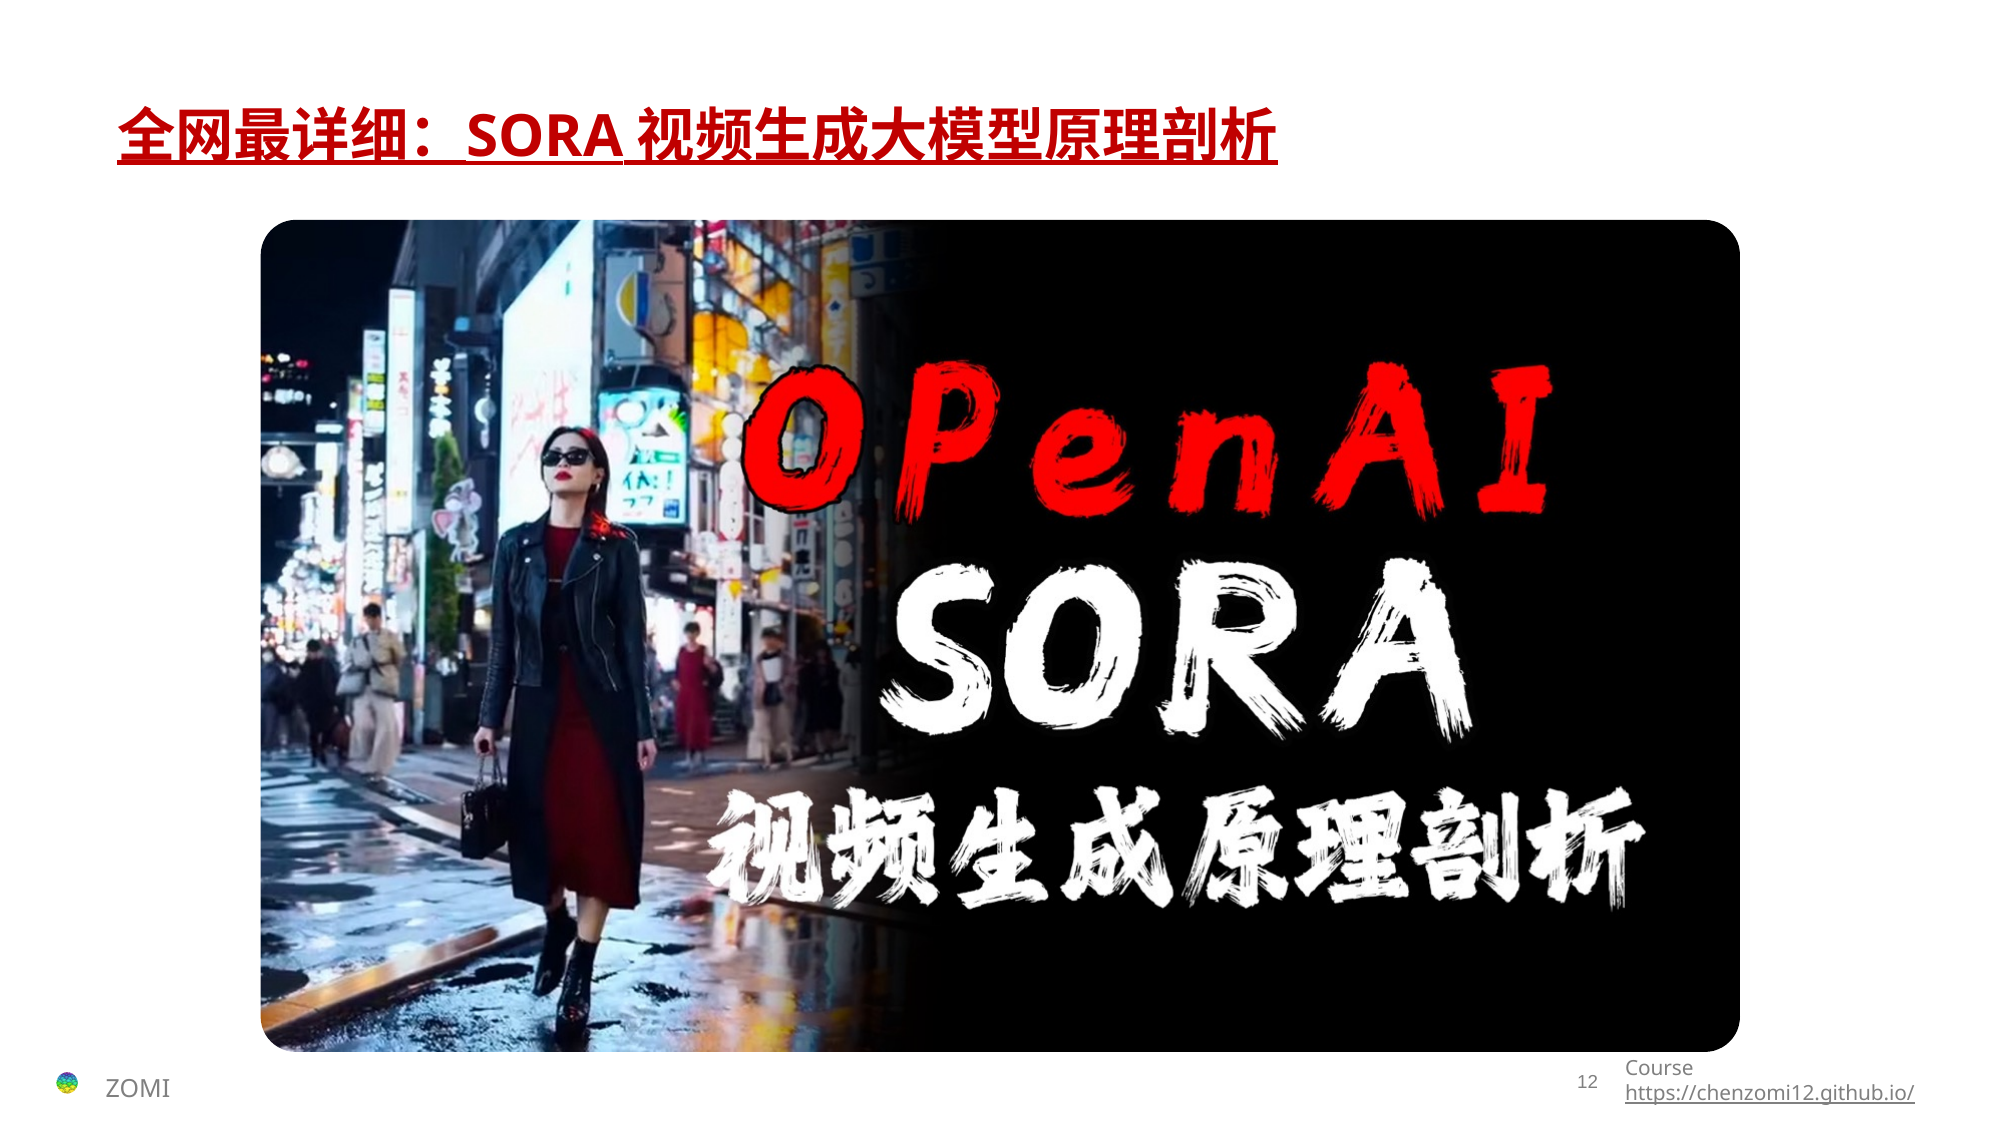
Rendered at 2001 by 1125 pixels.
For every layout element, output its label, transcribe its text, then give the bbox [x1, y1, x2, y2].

title 全网最详细：SORA 视频生成大模型原理剖析 [102, 91, 1901, 189]
picture [57, 1073, 77, 1093]
picture [260, 219, 1741, 1053]
